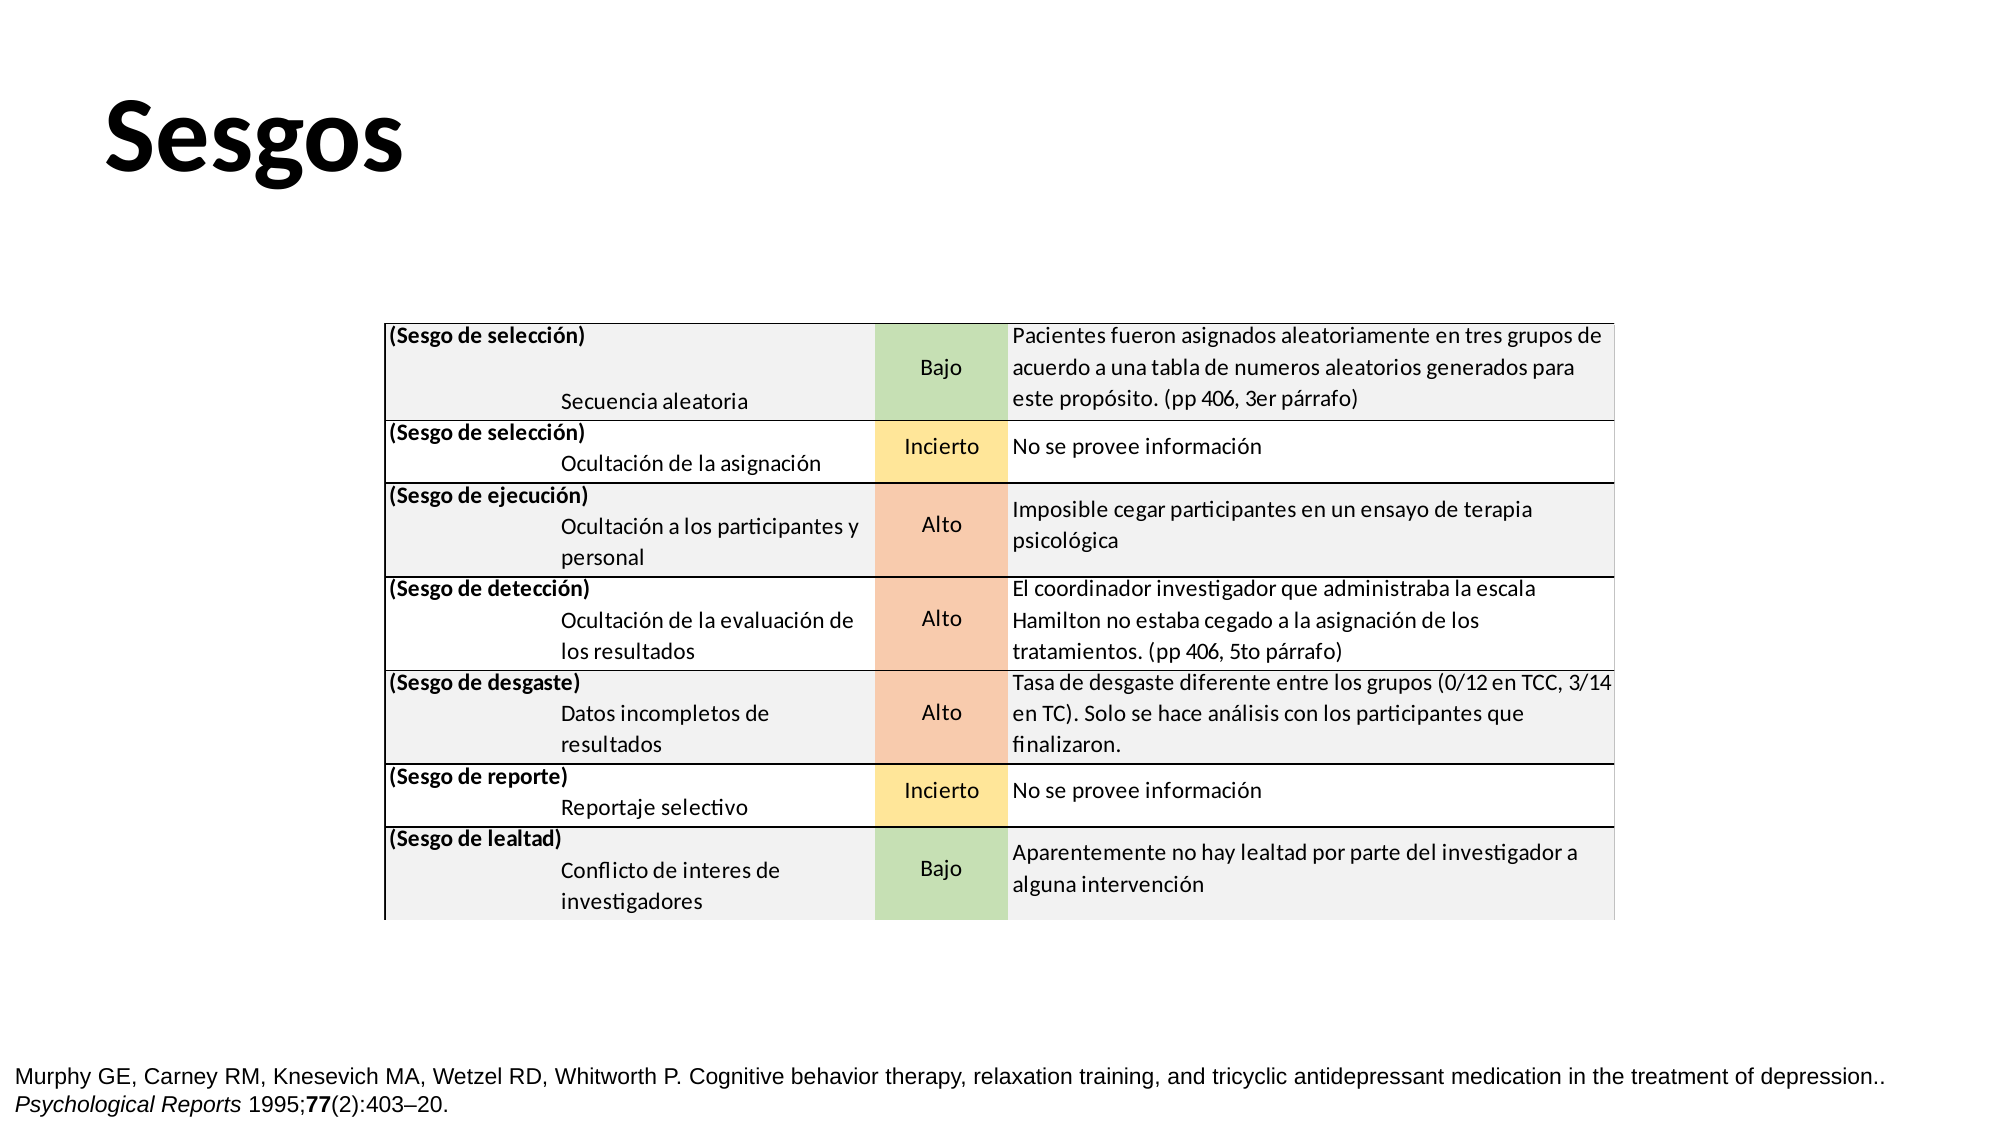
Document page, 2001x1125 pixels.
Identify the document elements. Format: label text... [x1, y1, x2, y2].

text_box Sesgos [90, 55, 1750, 200]
picture [384, 322, 1616, 919]
text_box Murphy GE, Carney RM, Knesevich MA, Wetzel RD, Whitworth P. Cognitive behavior therapy, relaxation training, and tricyclic antidepressant medication in the treatment of depression.. Psychological Reports 1995;77(2):403–20. [0, 1054, 2000, 1124]
